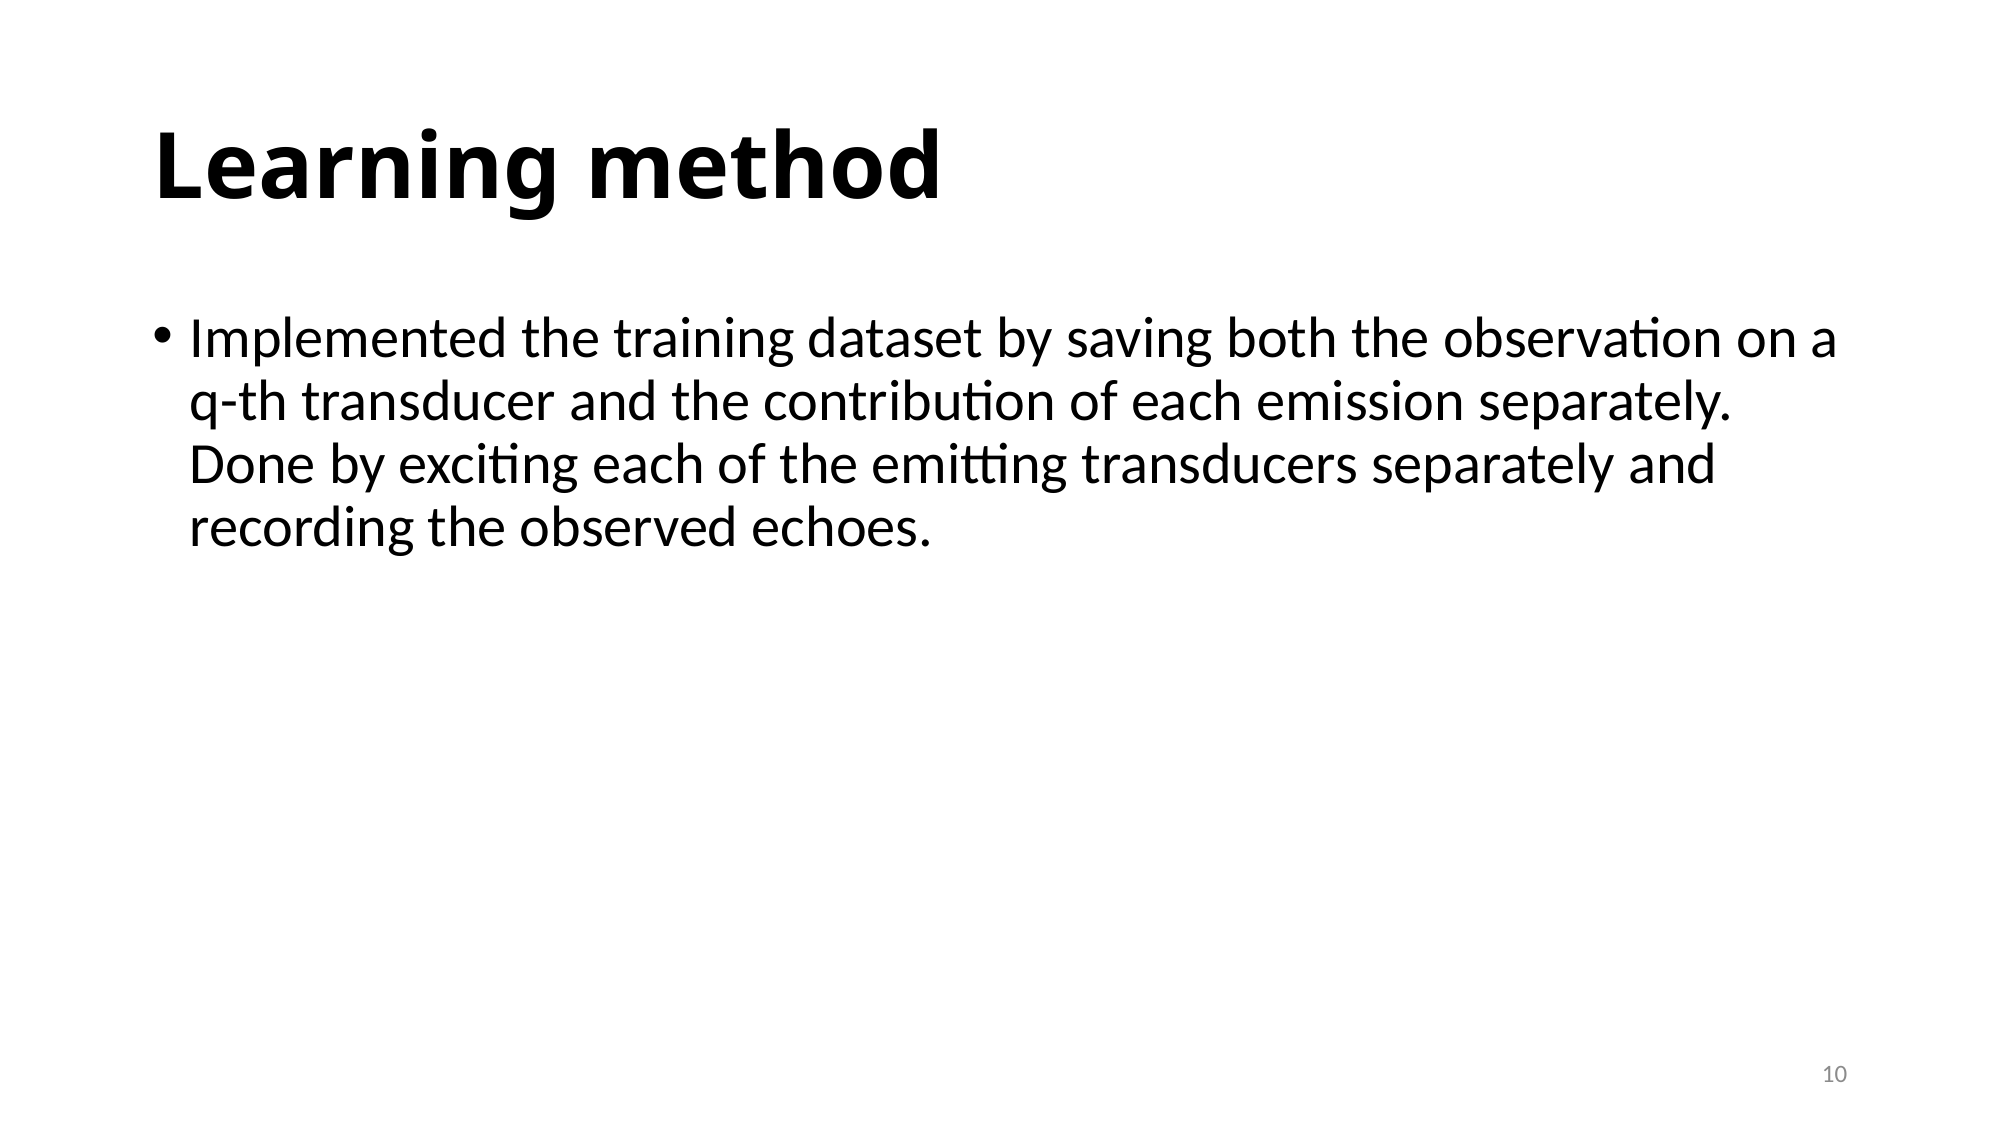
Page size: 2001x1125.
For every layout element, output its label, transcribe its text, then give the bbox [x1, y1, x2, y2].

list Implemented the training dataset by saving both the observation on a q-th transducer and the contribution of each emission separately. Done by exciting each of the emitting transducers separately and recording the observed echoes. [137, 299, 1863, 1014]
title Learning method [137, 59, 1863, 278]
slide_number 10 [1412, 1042, 1863, 1103]
